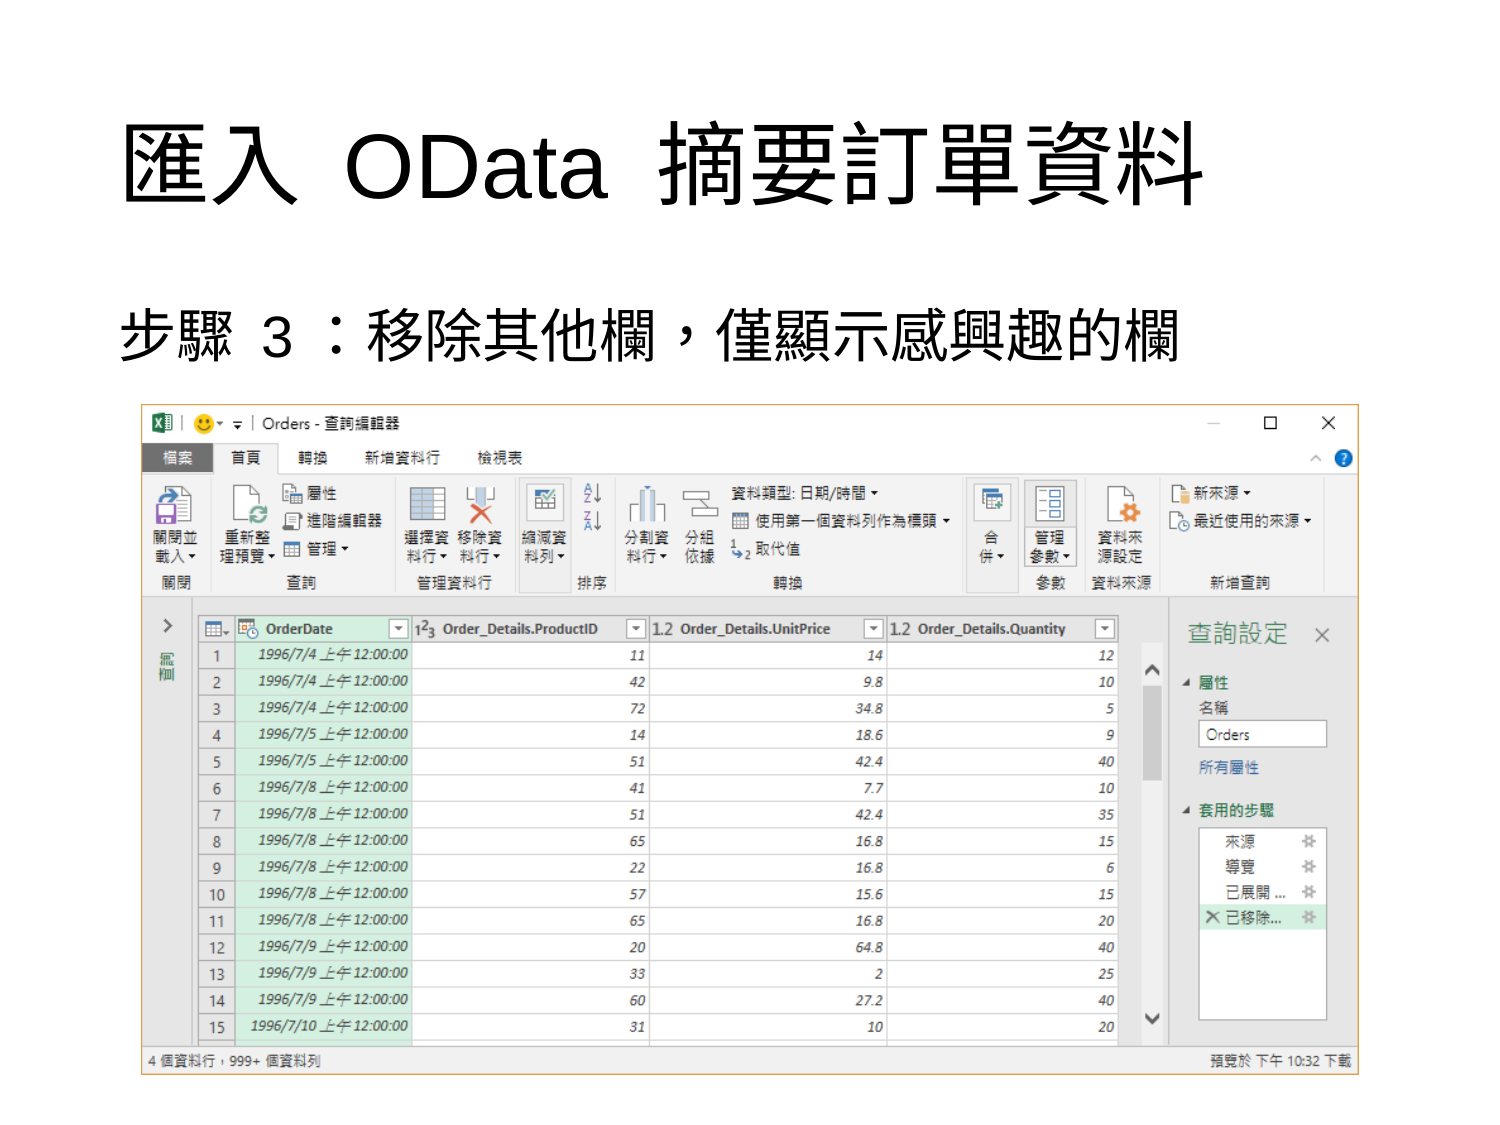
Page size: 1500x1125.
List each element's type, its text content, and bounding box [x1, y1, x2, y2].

title 匯入 OData 摘要訂單資料 [103, 59, 1397, 278]
picture [140, 404, 1360, 1076]
list 步驟 3：移除其他欄，僅顯示感興趣的欄 [103, 299, 1397, 1014]
